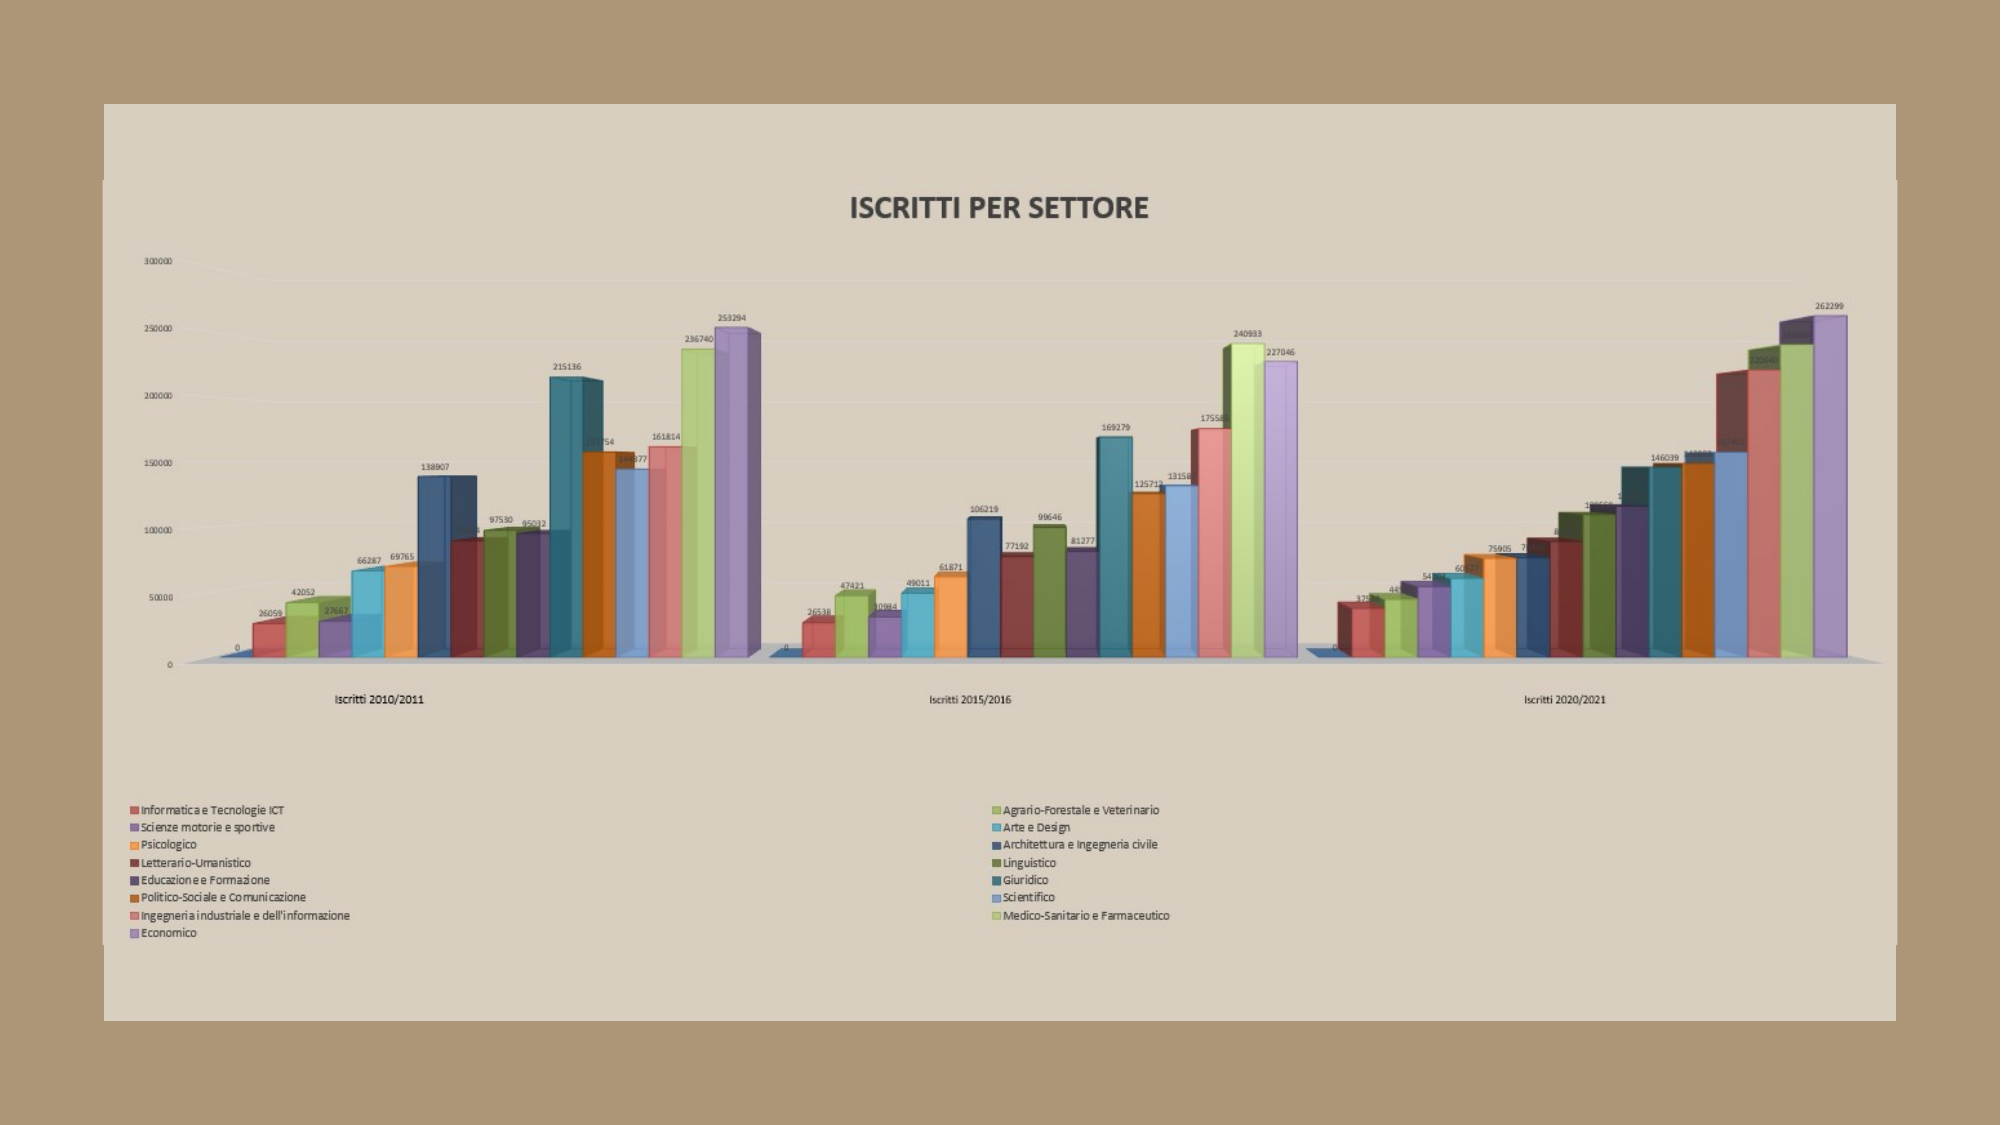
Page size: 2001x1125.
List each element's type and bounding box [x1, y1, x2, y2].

picture [102, 180, 1898, 945]
text_box [0, 0, 2000, 1125]
